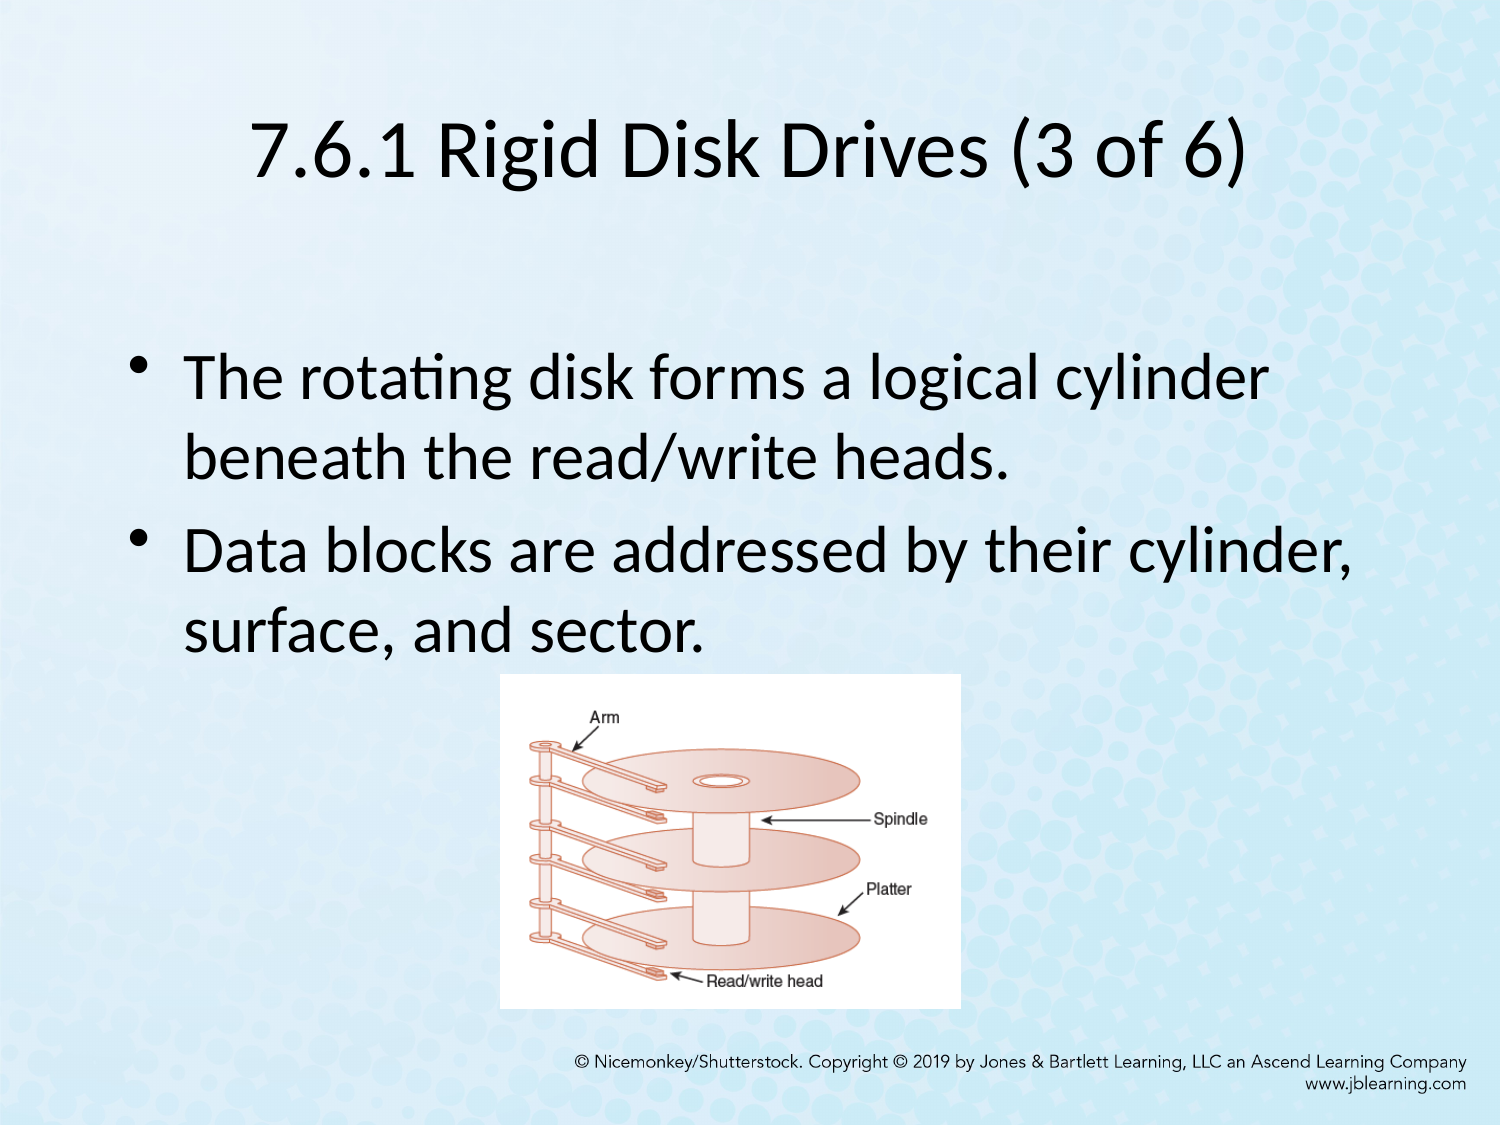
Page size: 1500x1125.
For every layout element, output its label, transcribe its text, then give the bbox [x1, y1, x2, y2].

title 7.6.1 Rigid Disk Drives (3 of 6) [112, 50, 1388, 238]
list The rotating disk forms a logical cylinder beneath the read/write heads. Data blocks are addressed by their cylinder, surface, and sector. [112, 324, 1388, 1000]
picture [0, 0, 1500, 1125]
